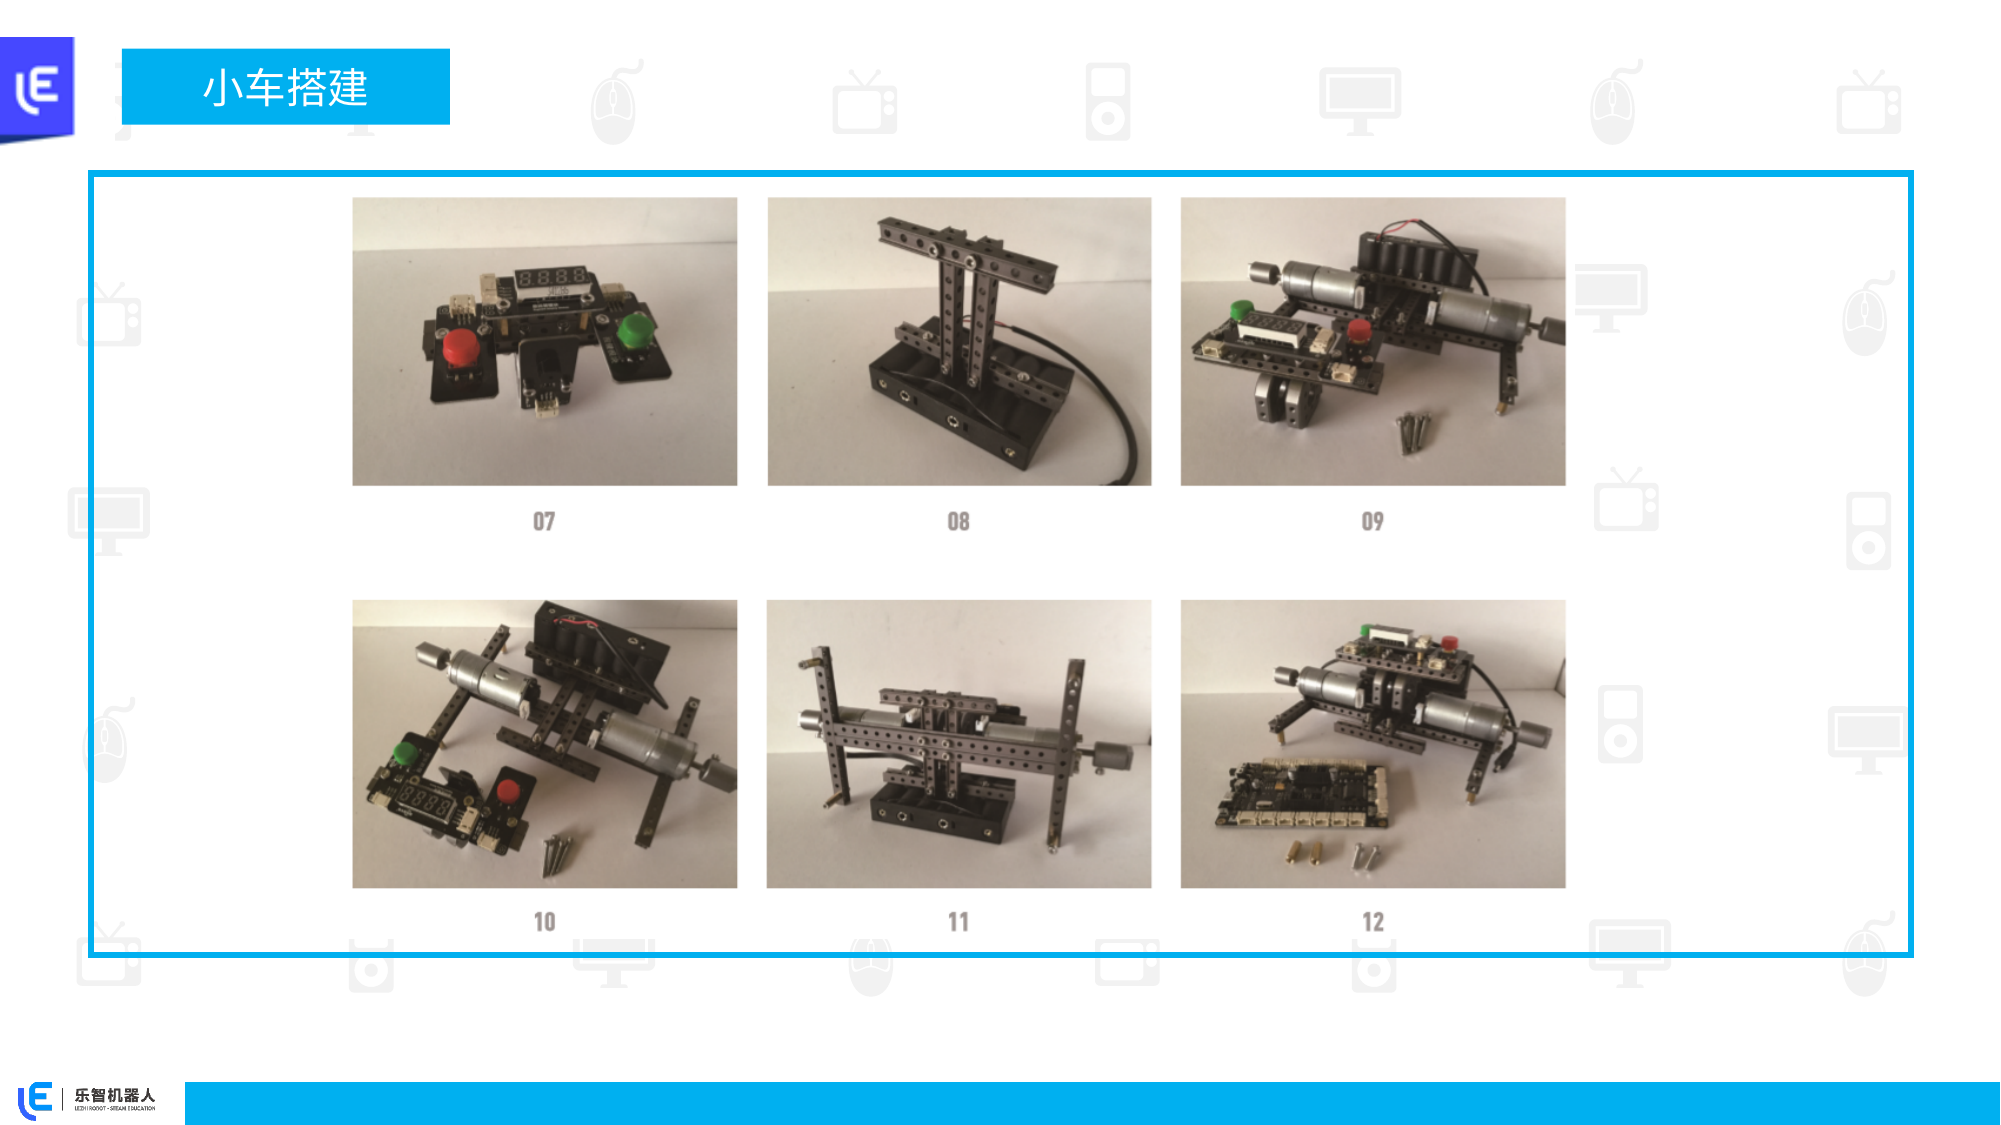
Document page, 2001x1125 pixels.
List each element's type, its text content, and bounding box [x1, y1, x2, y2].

picture [335, 188, 1575, 939]
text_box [18, 58, 2000, 1125]
picture [0, 37, 115, 150]
text_box 小车搭建 [121, 48, 451, 58]
